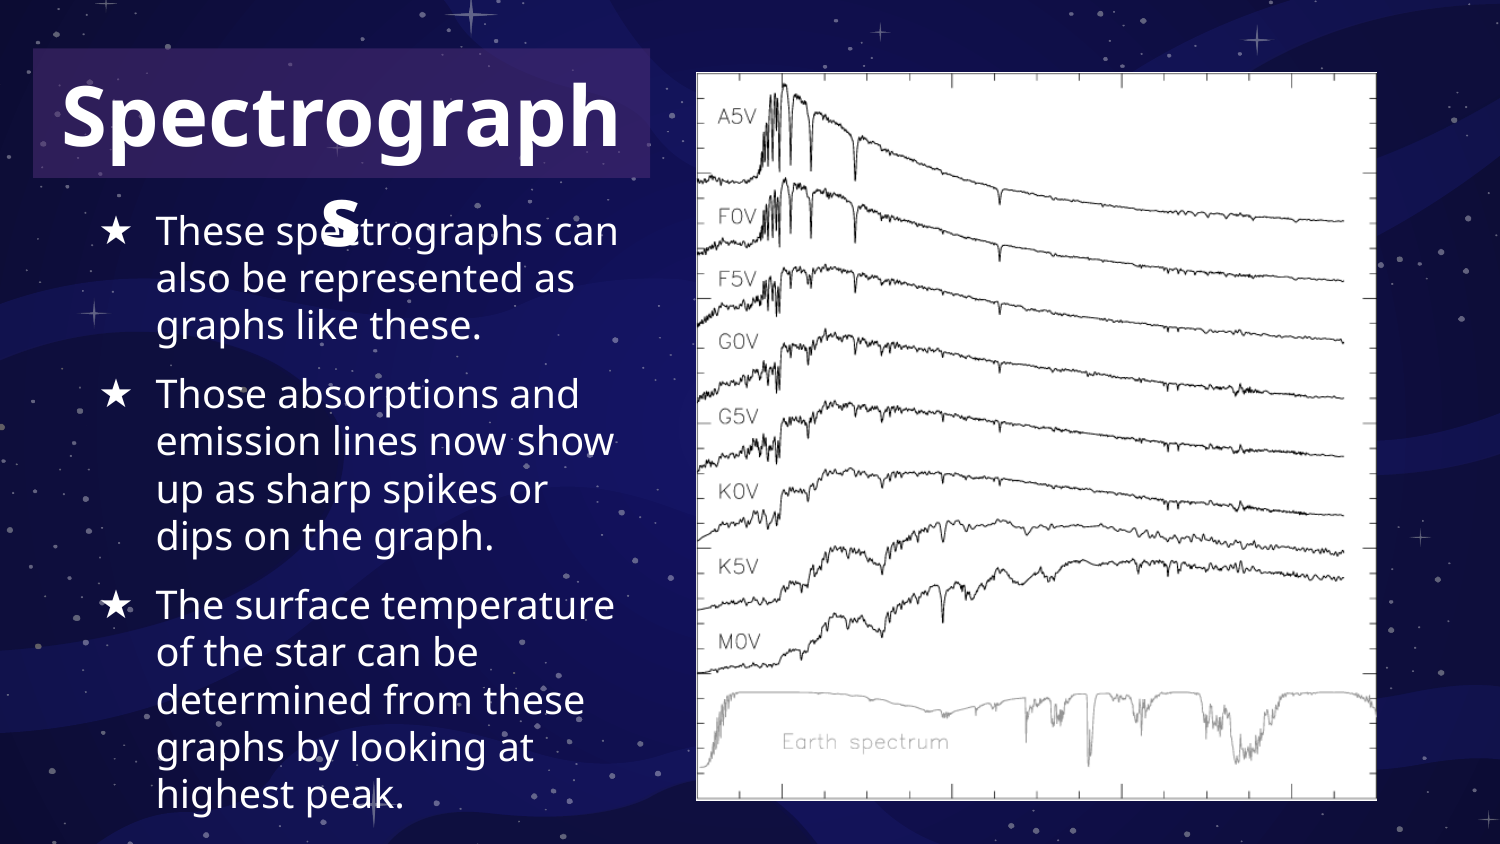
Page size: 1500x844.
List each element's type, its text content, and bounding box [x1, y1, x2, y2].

title Spectrographs [33, 48, 651, 178]
text_box These spectrographs can also be represented as graphs like these. Those absorptions and emission lines now show up as sharp spikes or dips on the graph. The surface temperature of the star can be determined from these graphs by looking at highest peak. [65, 190, 639, 822]
picture [0, 0, 1500, 844]
